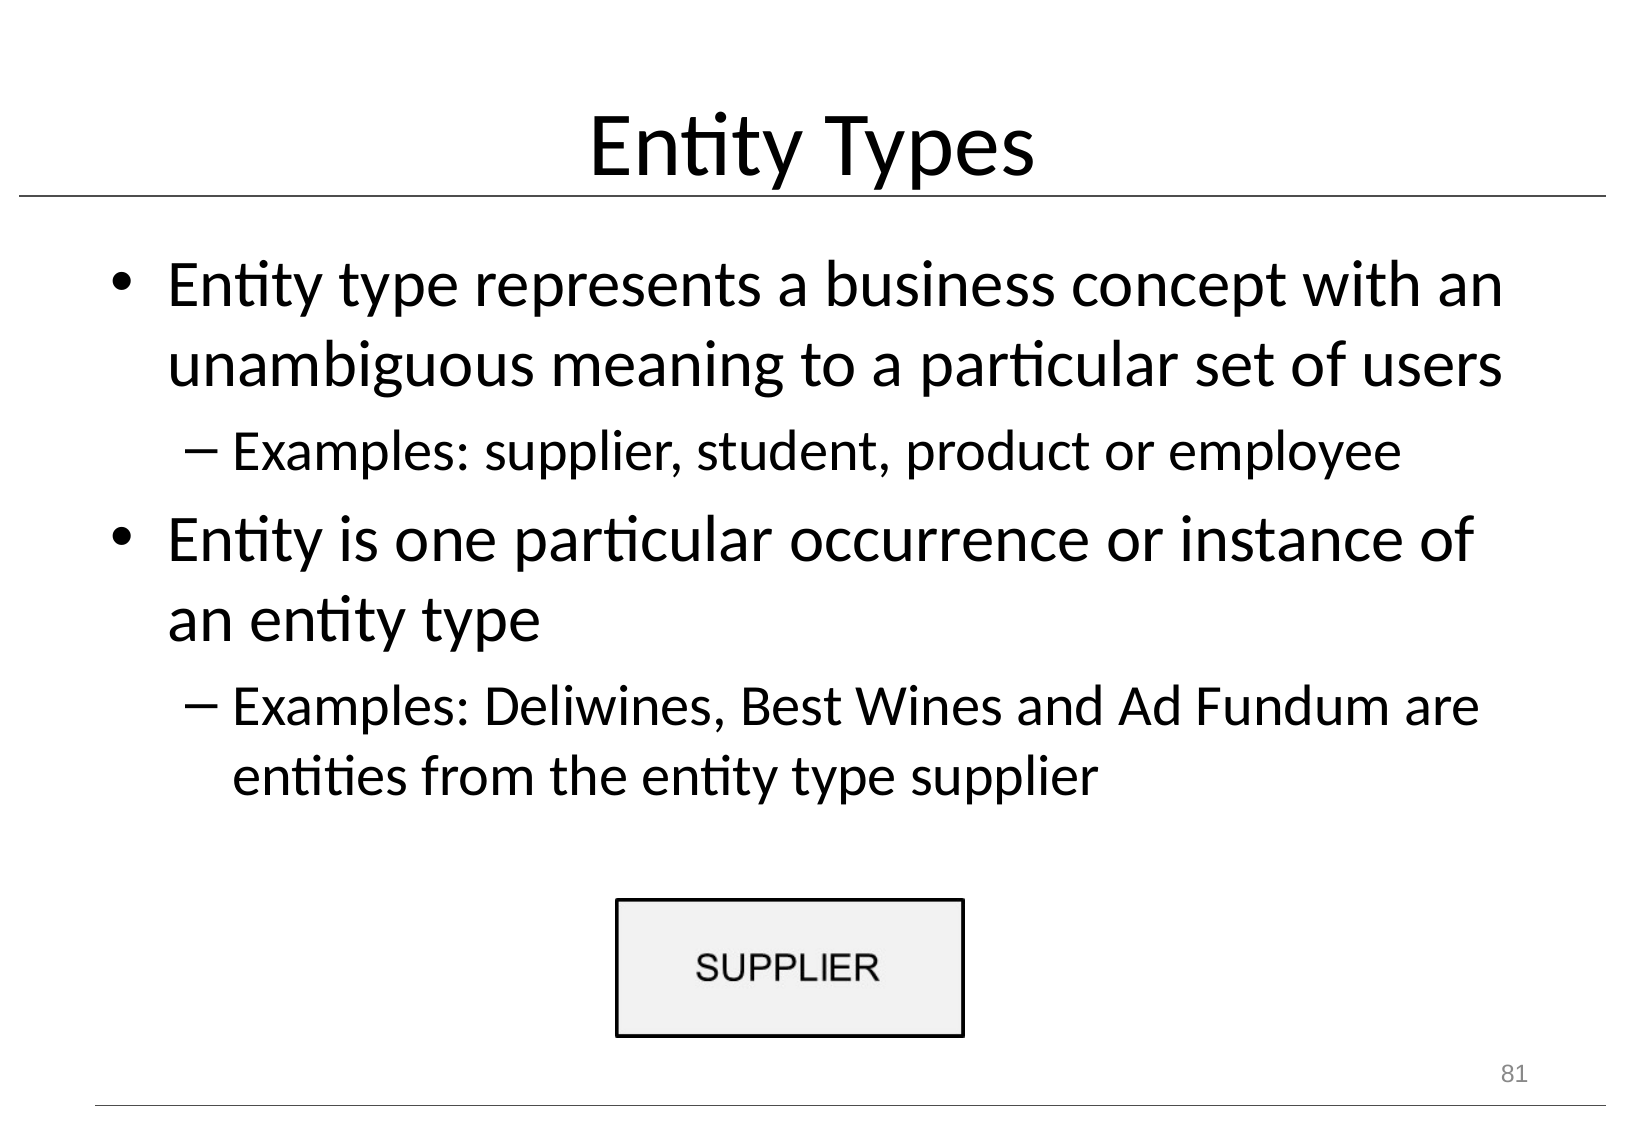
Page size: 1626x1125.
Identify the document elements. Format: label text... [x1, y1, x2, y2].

list Entity type represents a business concept with an unambiguous meaning to a particular set of users Examples: supplier, student, product or employee Entity is one particular occurrence or instance of an entity type Examples: Deliwines, Best Wines and Ad Fundum are entities from the entity type supplier [95, 232, 1559, 781]
title Entity Types [81, 45, 1544, 233]
slide_number 81 [1164, 1042, 1544, 1103]
picture [614, 898, 965, 1038]
